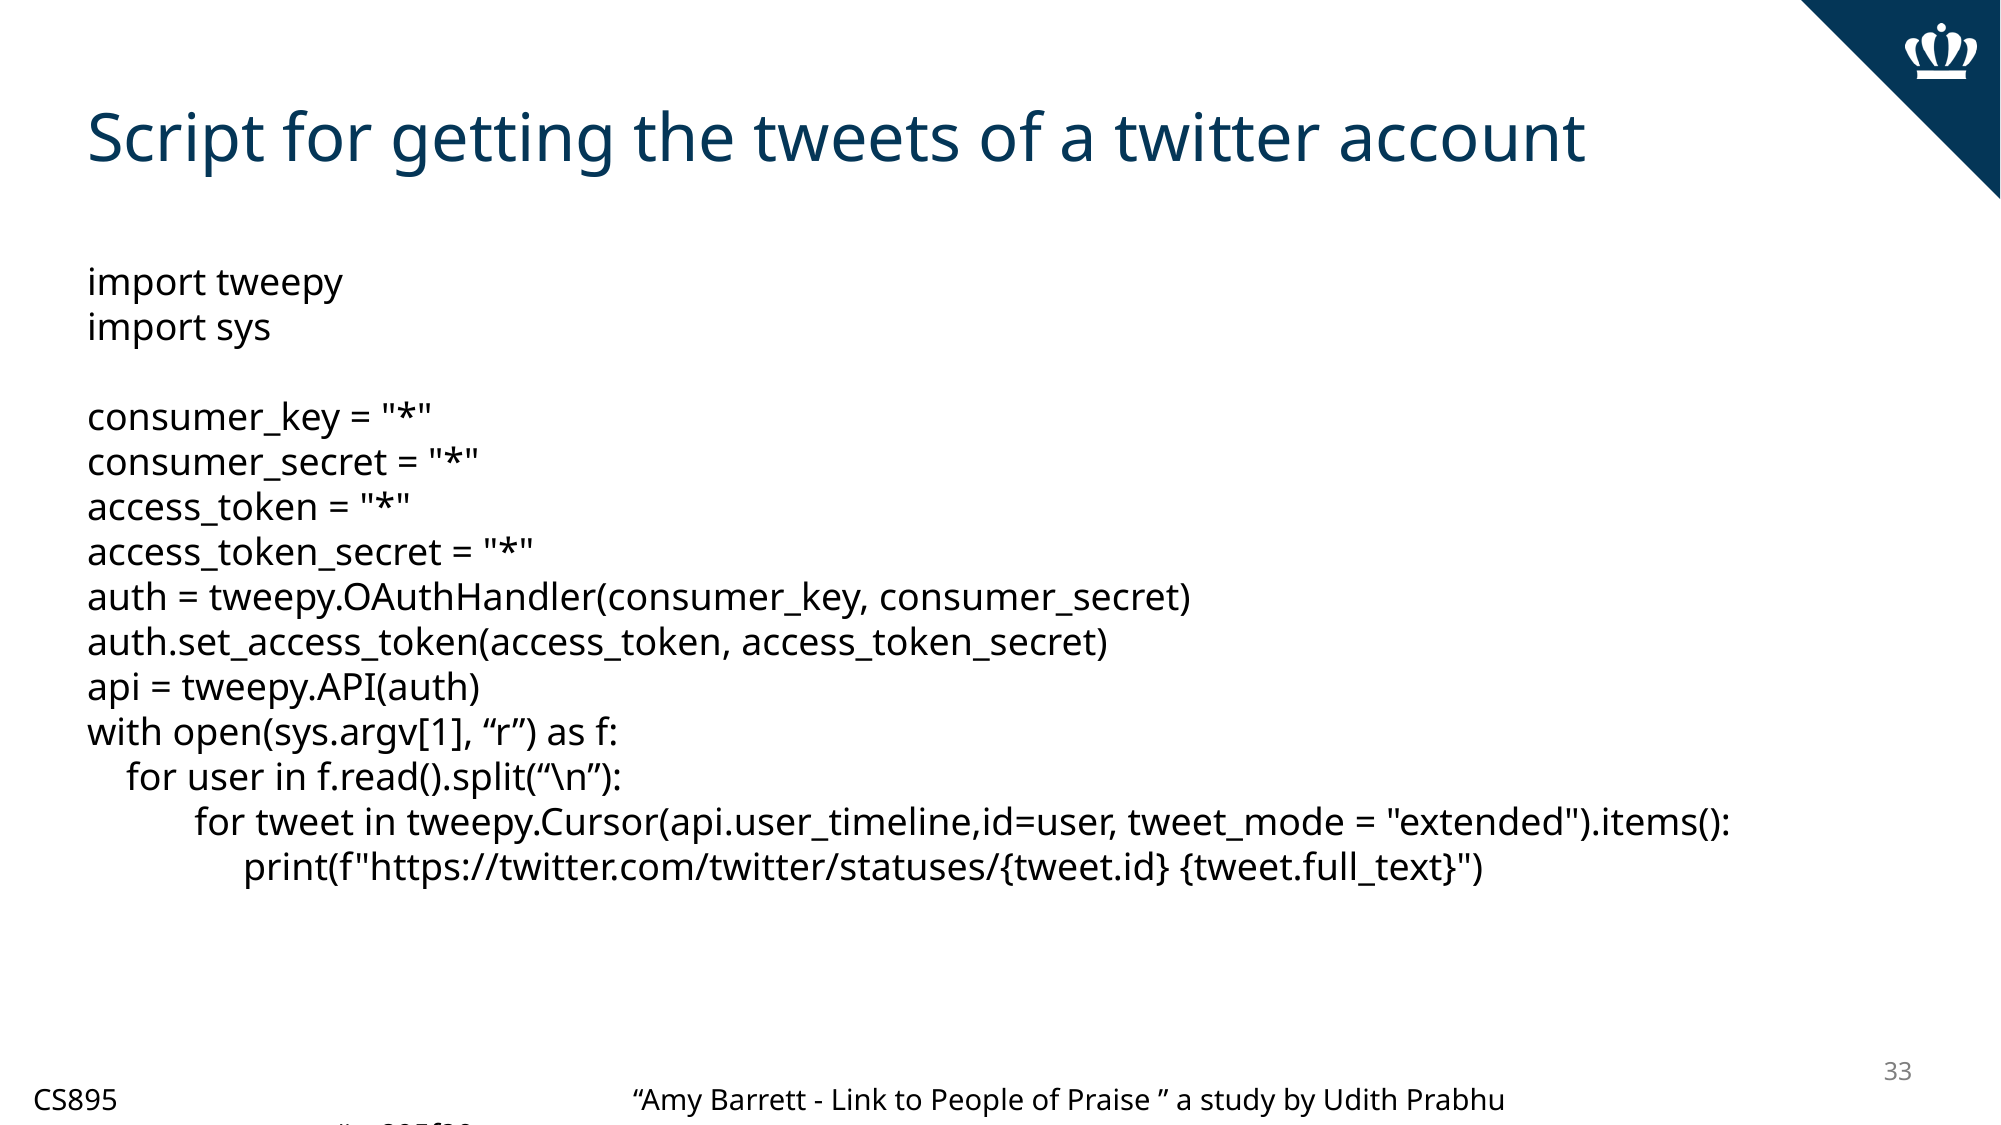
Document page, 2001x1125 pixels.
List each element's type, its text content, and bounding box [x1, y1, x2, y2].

title Script for getting the tweets of a twitter account [72, 59, 1928, 220]
text_box CS895 “Amy Barrett - Link to People of Praise ” a study by Udith Prabhu #cs895f20 [18, 1066, 1705, 1125]
slide_number 33 [1477, 1042, 1928, 1103]
picture [1905, 23, 1977, 79]
text_box import tweepy import sys consumer_key = "*" consumer_secret = "*" access_token = "*" access_token_secret = "*" auth = tweepy.OAuthHandler(consumer_key, consumer_secret) auth.set_access_token(access_token, access_token_secret) api = tweepy.API(auth) with open(sys.argv[1], “r”) as f: for user in f.read().split(“\n”): for tweet in tweepy.Cursor(api.user_timeline,id=user, tweet_mode = "extended").items(): print(f"https://twitter.com/twitter/statuses/{tweet.id} {tweet.full_text}") [72, 243, 1928, 1014]
